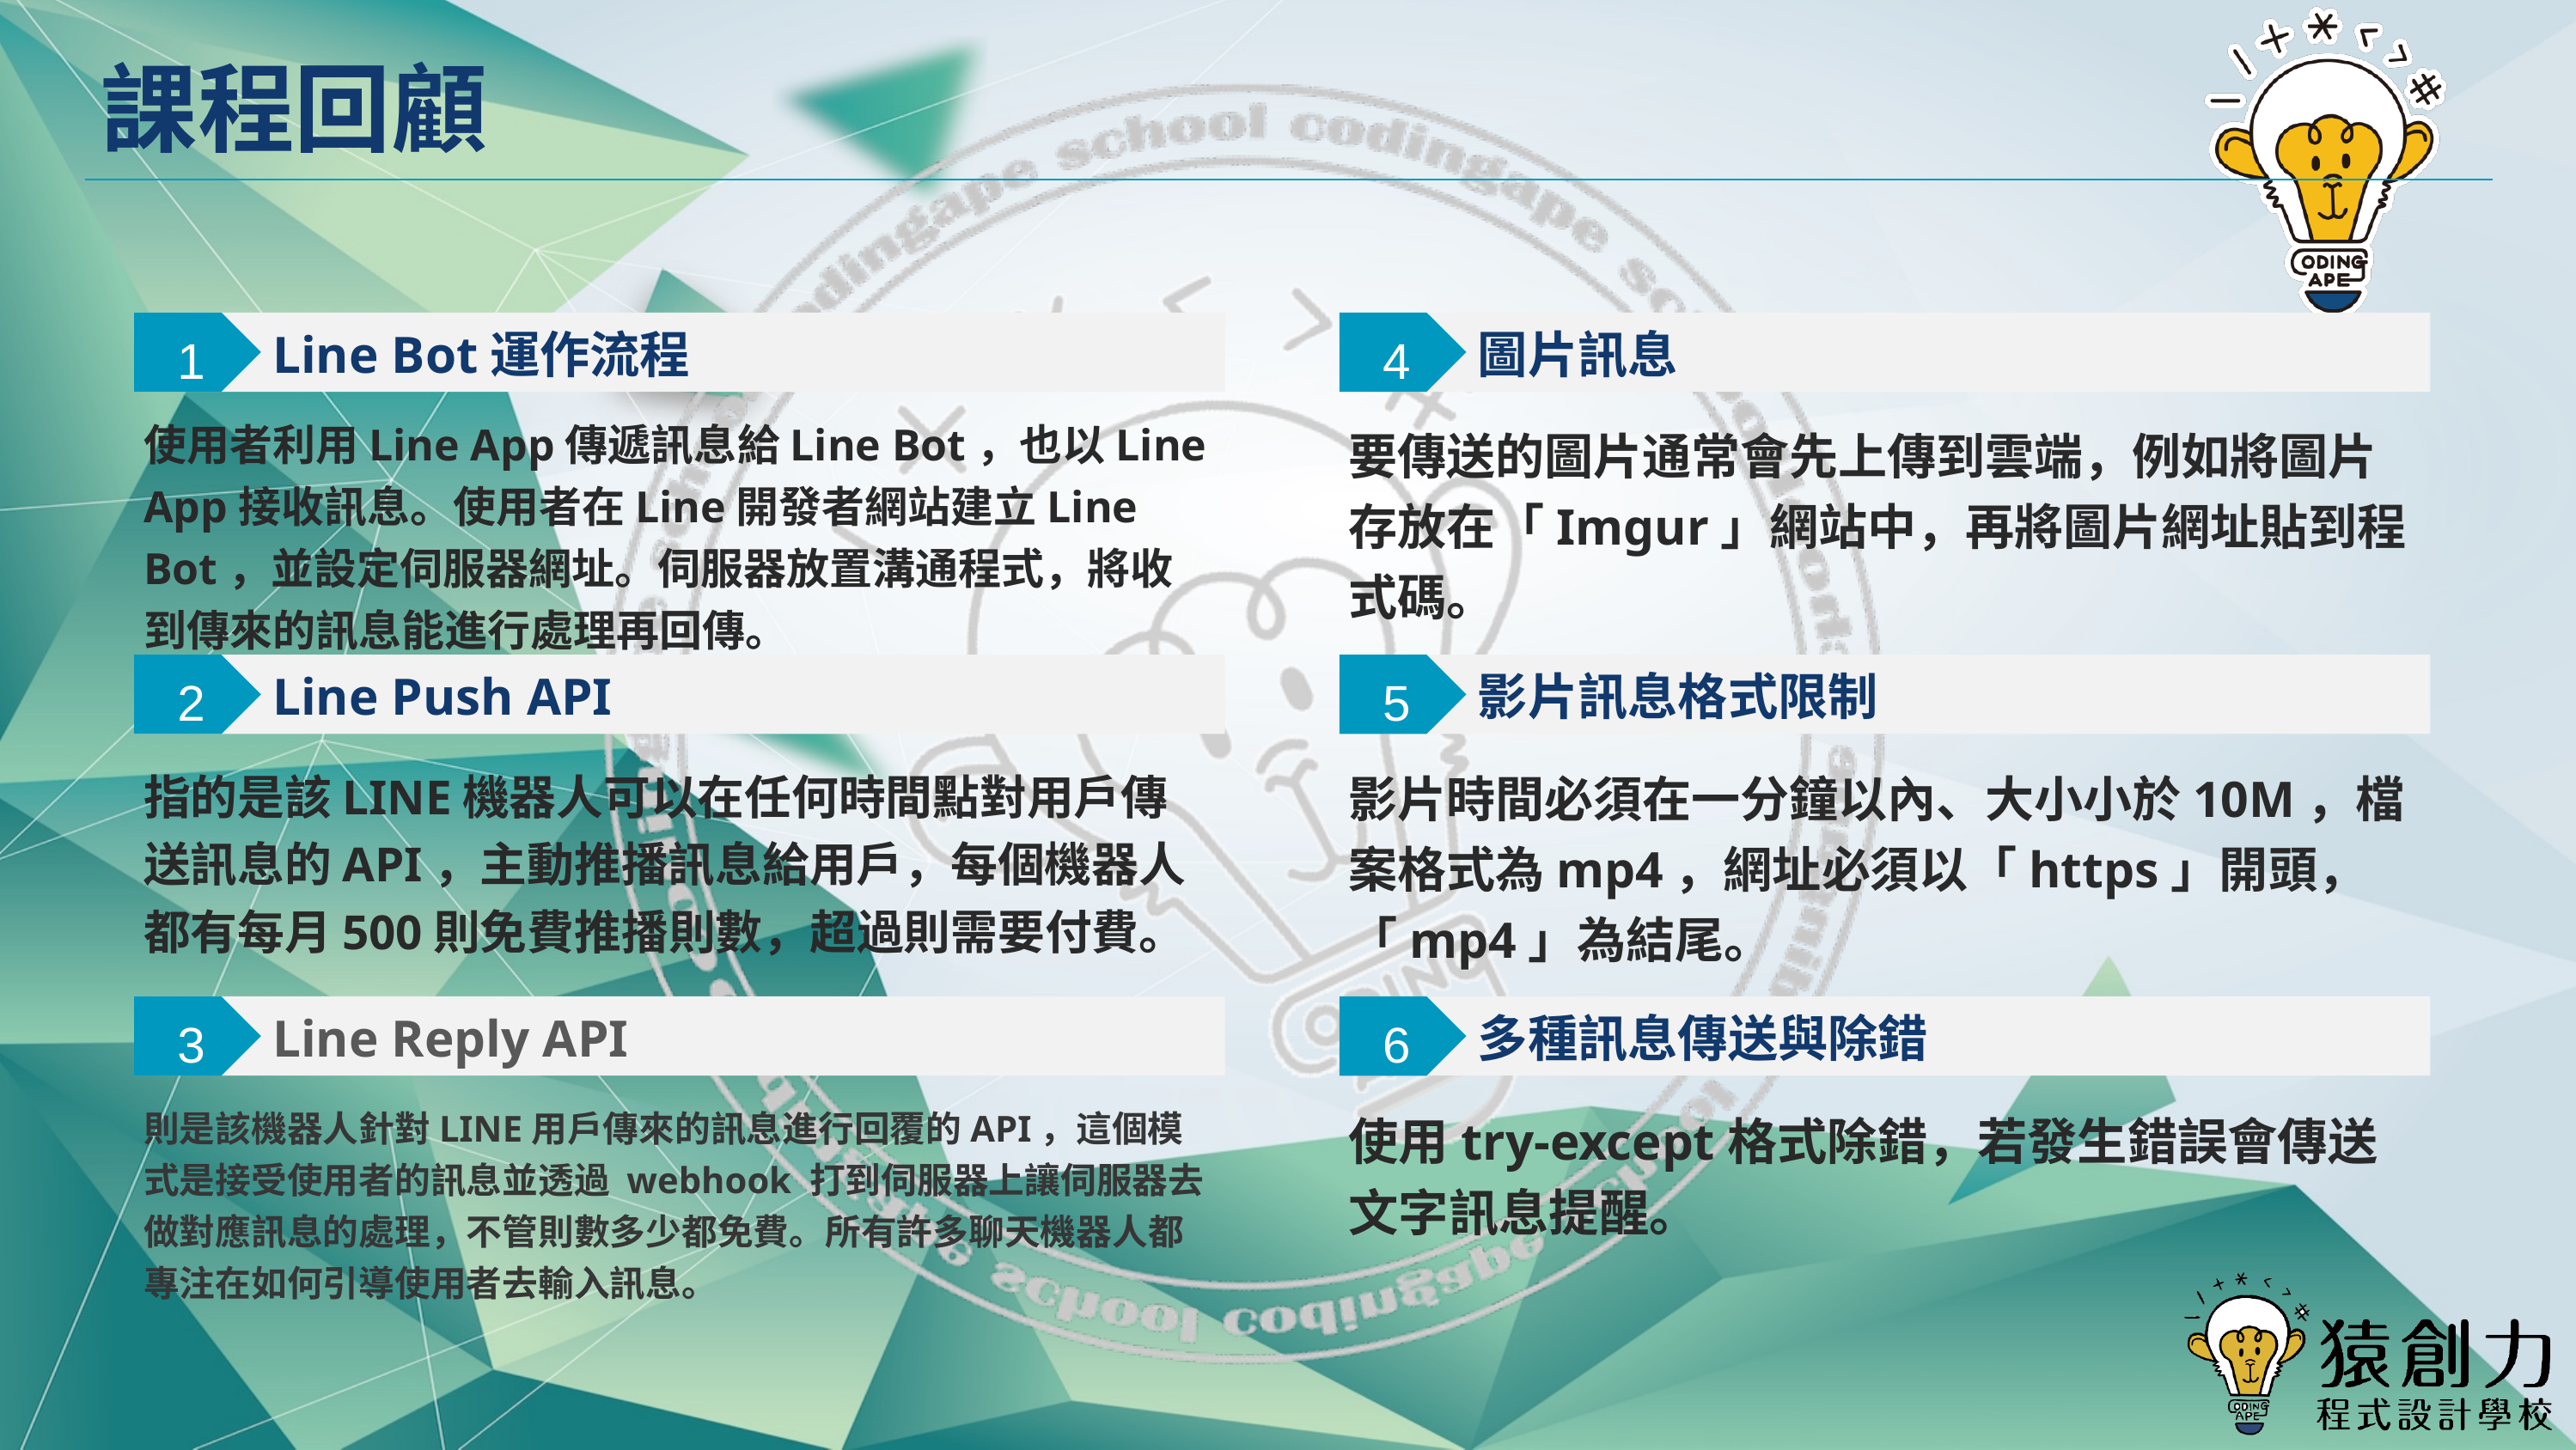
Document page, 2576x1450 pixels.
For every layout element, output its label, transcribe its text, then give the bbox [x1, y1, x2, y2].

list 則是該機器人針對LINE用戶傳來的訊息進行回覆的API，這個模式是接受使用者的訊息並透過 webhook 打到伺服器上讓伺服器去做對應訊息的處理，不管則數多少都免費。所有許多聊天機器人都專注在如何引導使用者去輸入訊息。 [131, 1086, 1225, 1373]
list Line Reply API [260, 984, 1225, 1093]
list 要傳送的圖片通常會先上傳到雲端，例如將圖片存放在「Imgur」網站中，再將圖片網址貼到程式碼。 [1337, 402, 2431, 637]
list 6 [1352, 984, 1441, 1091]
list 使用者利用Line App傳遞訊息給Line Bot，也以Line App接收訊息。使用者在Line開發者網站建立Line Bot，並設定伺服器網址。伺服器放置溝通程式，將收到傳來的訊息能進行處理再回傳。 [131, 396, 1225, 645]
picture [0, 0, 2576, 1450]
list 使用try-except格式除錯，若發生錯誤會傳送文字訊息提醒。 [1337, 1086, 2431, 1321]
list 影片訊息格式限制 [1466, 642, 2431, 752]
title 課程回顧 [89, 27, 2450, 186]
list 1 [146, 300, 236, 407]
list 5 [1352, 642, 1441, 749]
list Line Bot運作流程 [260, 300, 1225, 409]
list 多種訊息傳送與除錯 [1466, 984, 2431, 1093]
list Line Push API [260, 642, 1225, 740]
list 指的是該LINE機器人可以在任何時間點對用戶傳送訊息的API，主動推播訊息給用戶，每個機器人都有每月500則免費推播則數，超過則需要付費。 [131, 744, 1200, 979]
list 4 [1352, 300, 1441, 407]
list 圖片訊息 [1466, 300, 2431, 409]
list 3 [146, 984, 236, 1091]
list 2 [146, 642, 236, 749]
list 影片時間必須在一分鐘以內、大小小於10M，檔案格式為mp4，網址必須以「https」開頭，「mp4」為結尾。 [1337, 744, 2431, 979]
